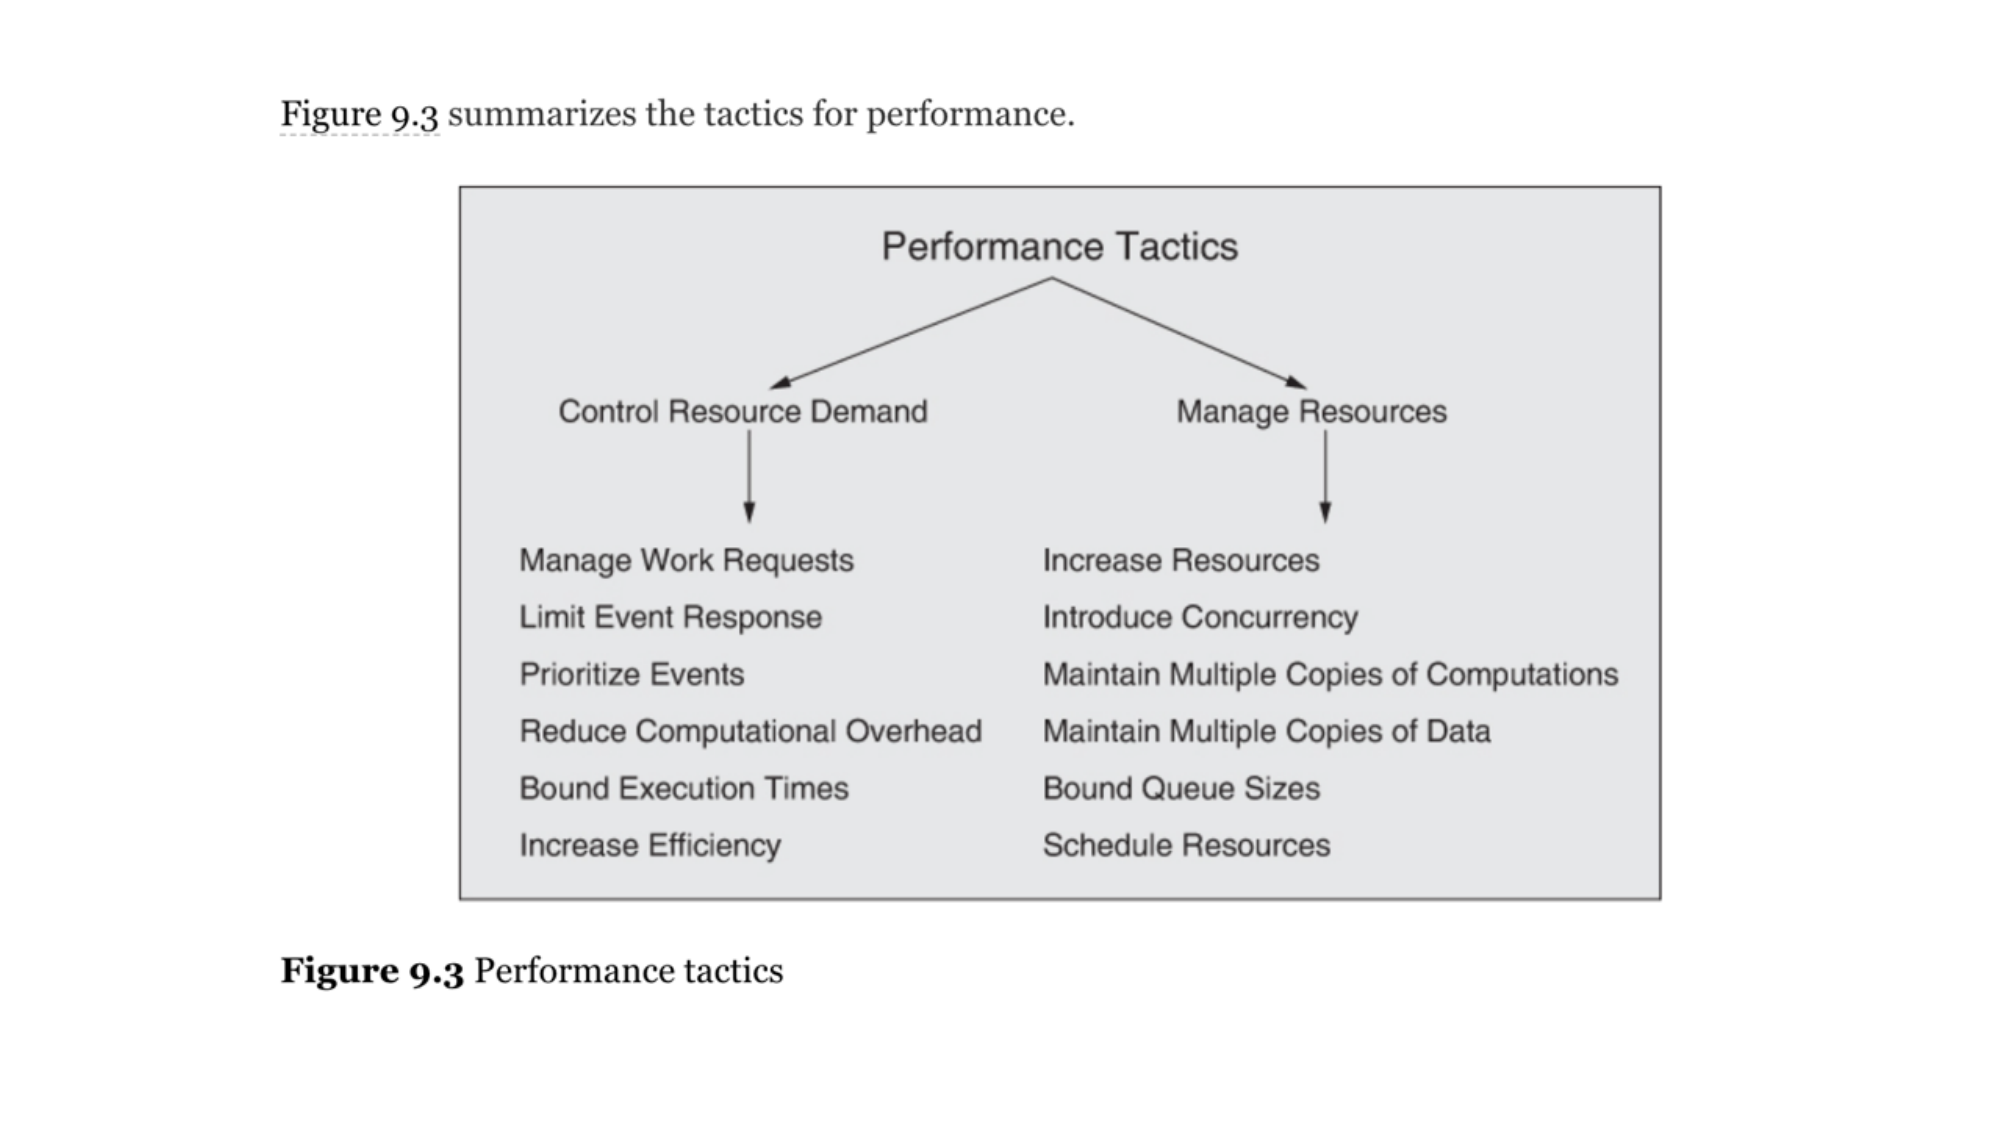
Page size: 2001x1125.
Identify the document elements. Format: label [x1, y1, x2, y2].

picture [211, 66, 1789, 1059]
